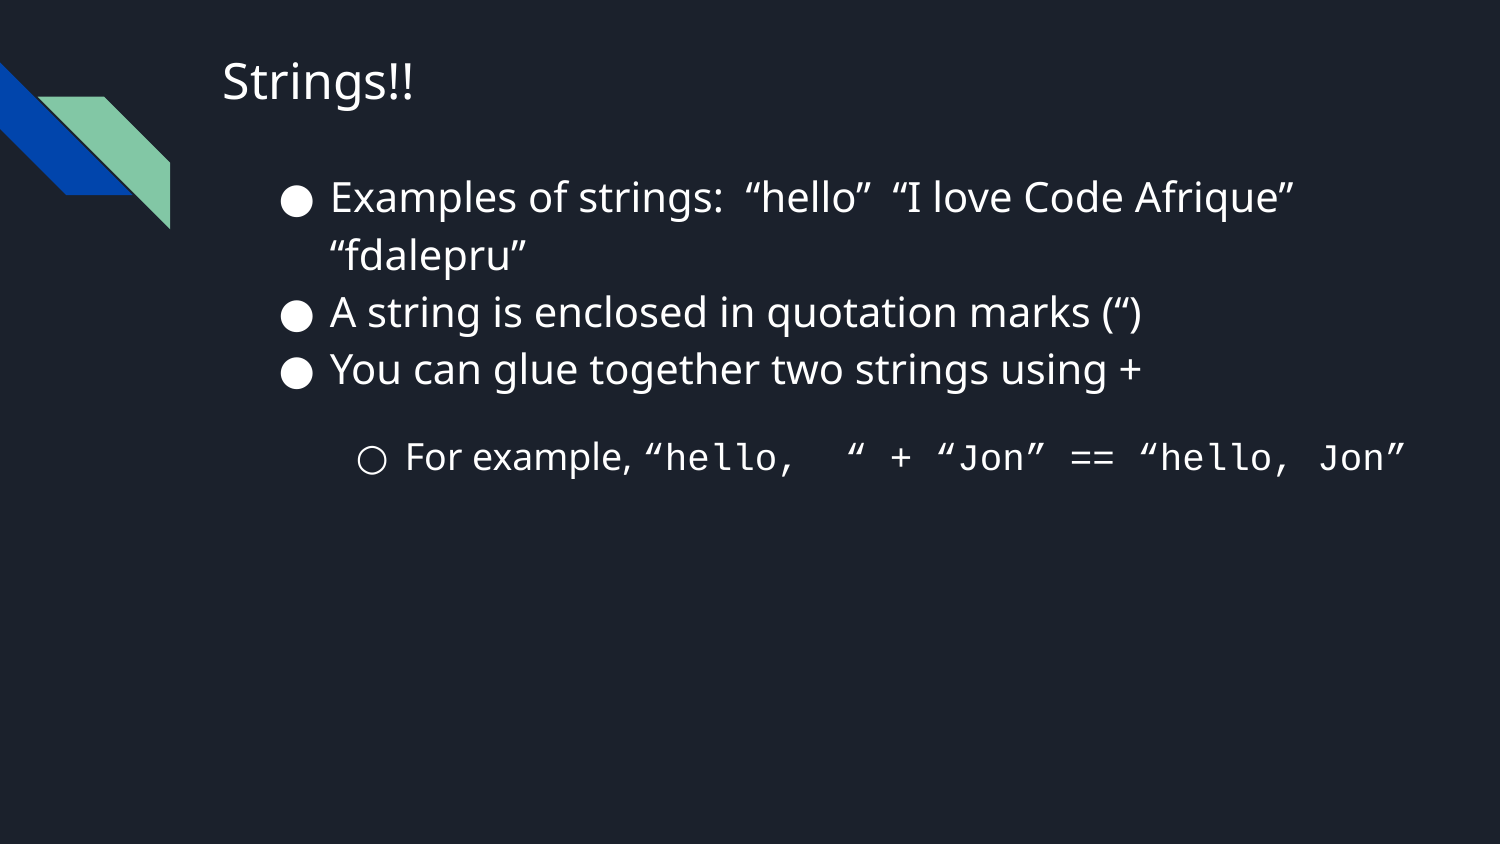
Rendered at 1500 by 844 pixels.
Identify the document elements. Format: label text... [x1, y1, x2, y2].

list Examples of strings: “hello” “I love Code Afrique” “fdalepru” A string is enclosed in quotation marks (“) You can glue together two strings using + For example, “hello, “ + “Jon” == “hello, Jon” [239, 148, 1454, 626]
title Strings!! [207, 34, 1363, 149]
